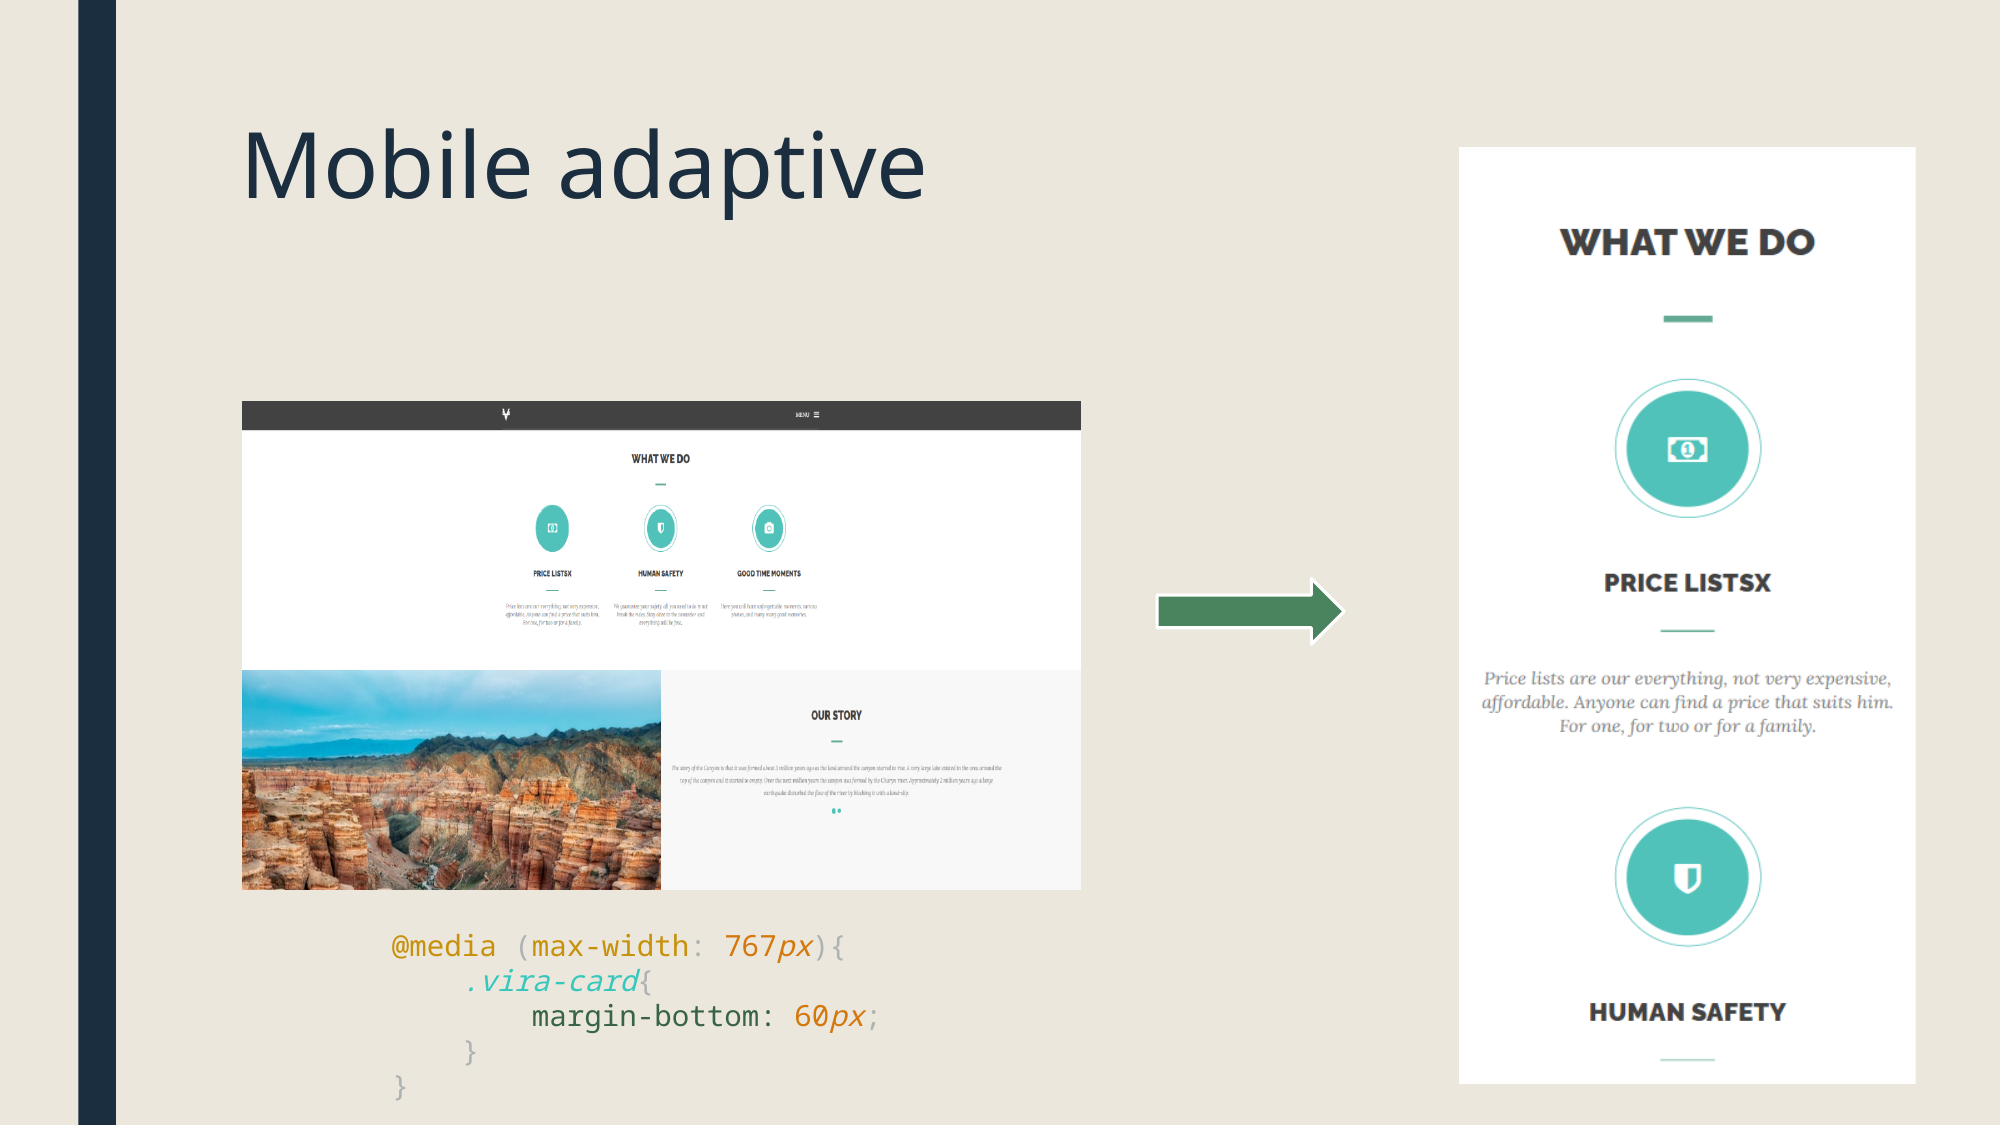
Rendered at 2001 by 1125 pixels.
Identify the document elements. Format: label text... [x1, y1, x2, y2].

text_box [1155, 577, 1346, 646]
title Mobile adaptive [225, 112, 1819, 246]
text_box @media (max-width: 767px){ .vira-card{ margin-bottom: 60px; } } [377, 919, 1029, 1110]
picture [1459, 147, 1916, 1084]
picture [242, 401, 1081, 890]
